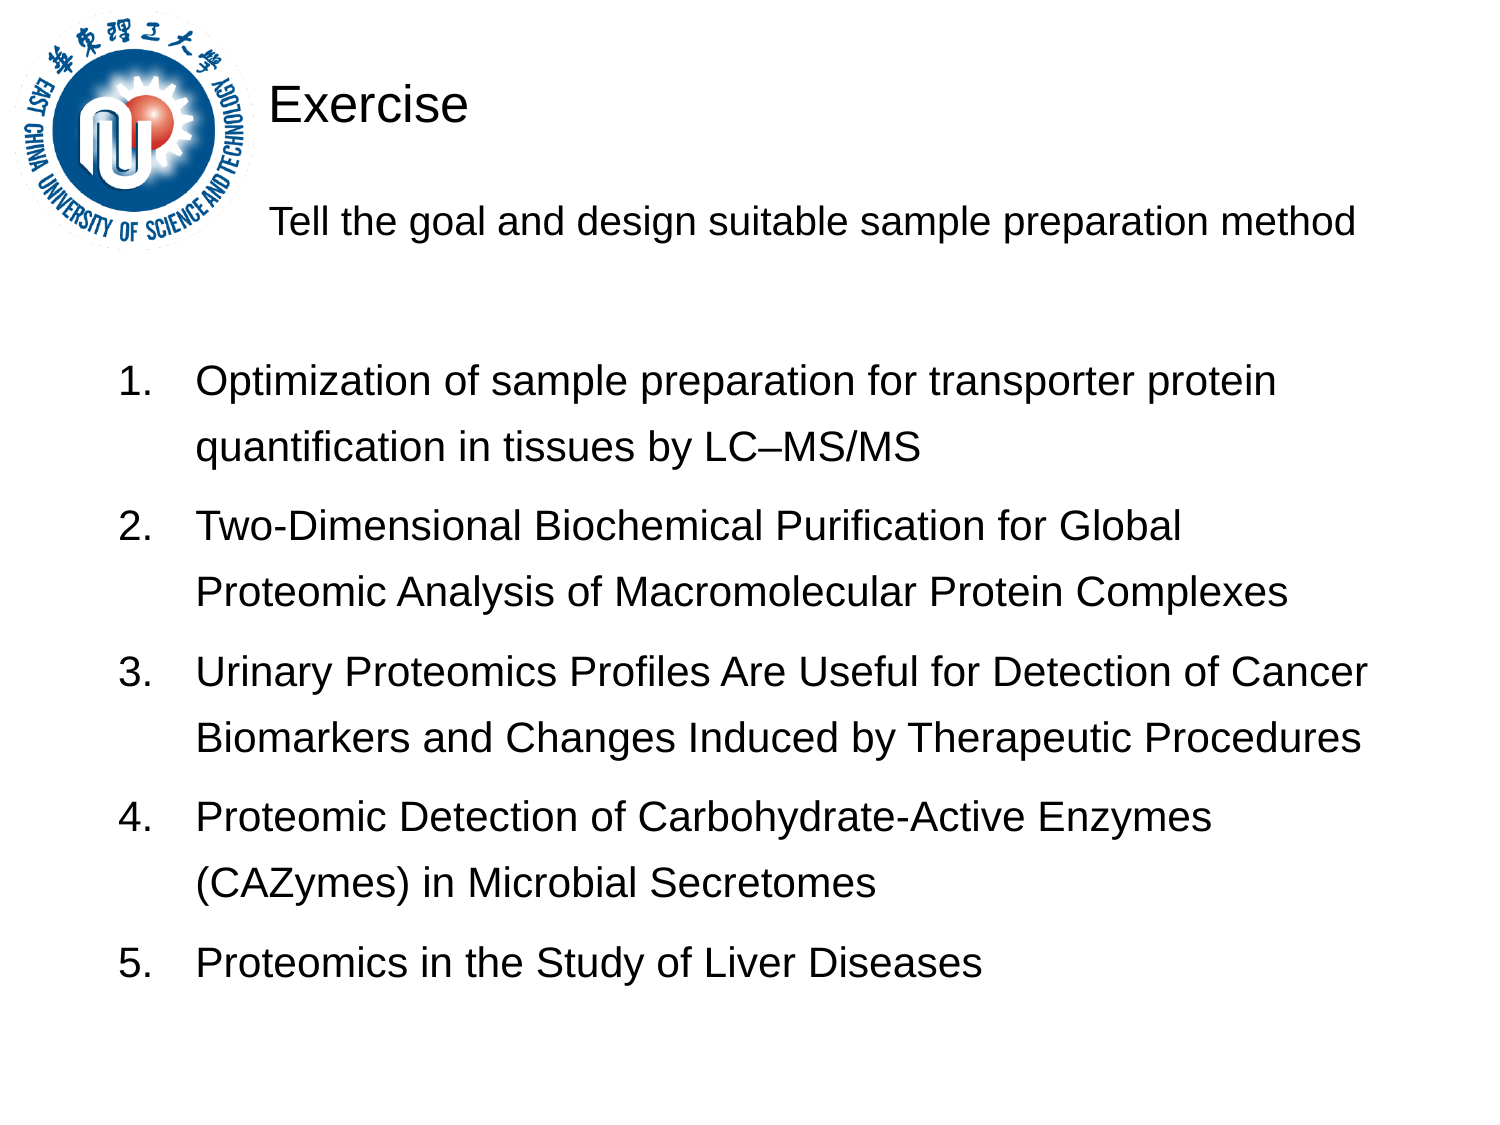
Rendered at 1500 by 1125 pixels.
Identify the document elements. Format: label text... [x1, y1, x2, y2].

list Optimization of sample preparation for transporter protein quantification in tissues by LC–MS/MS Two-Dimensional Biochemical Purification for Global Proteomic Analysis of Macromolecular Protein Complexes Urinary Proteomics Profiles Are Useful for Detection of Cancer Biomarkers and Changes Induced by Therapeutic Procedures Proteomic Detection of Carbohydrate-Active Enzymes (CAZymes) in Microbial Secretomes Proteomics in the Study of Liver Diseases [103, 329, 1397, 1014]
title Exercise Tell the goal and design suitable sample preparation method [253, 52, 1397, 271]
picture [13, 9, 254, 250]
